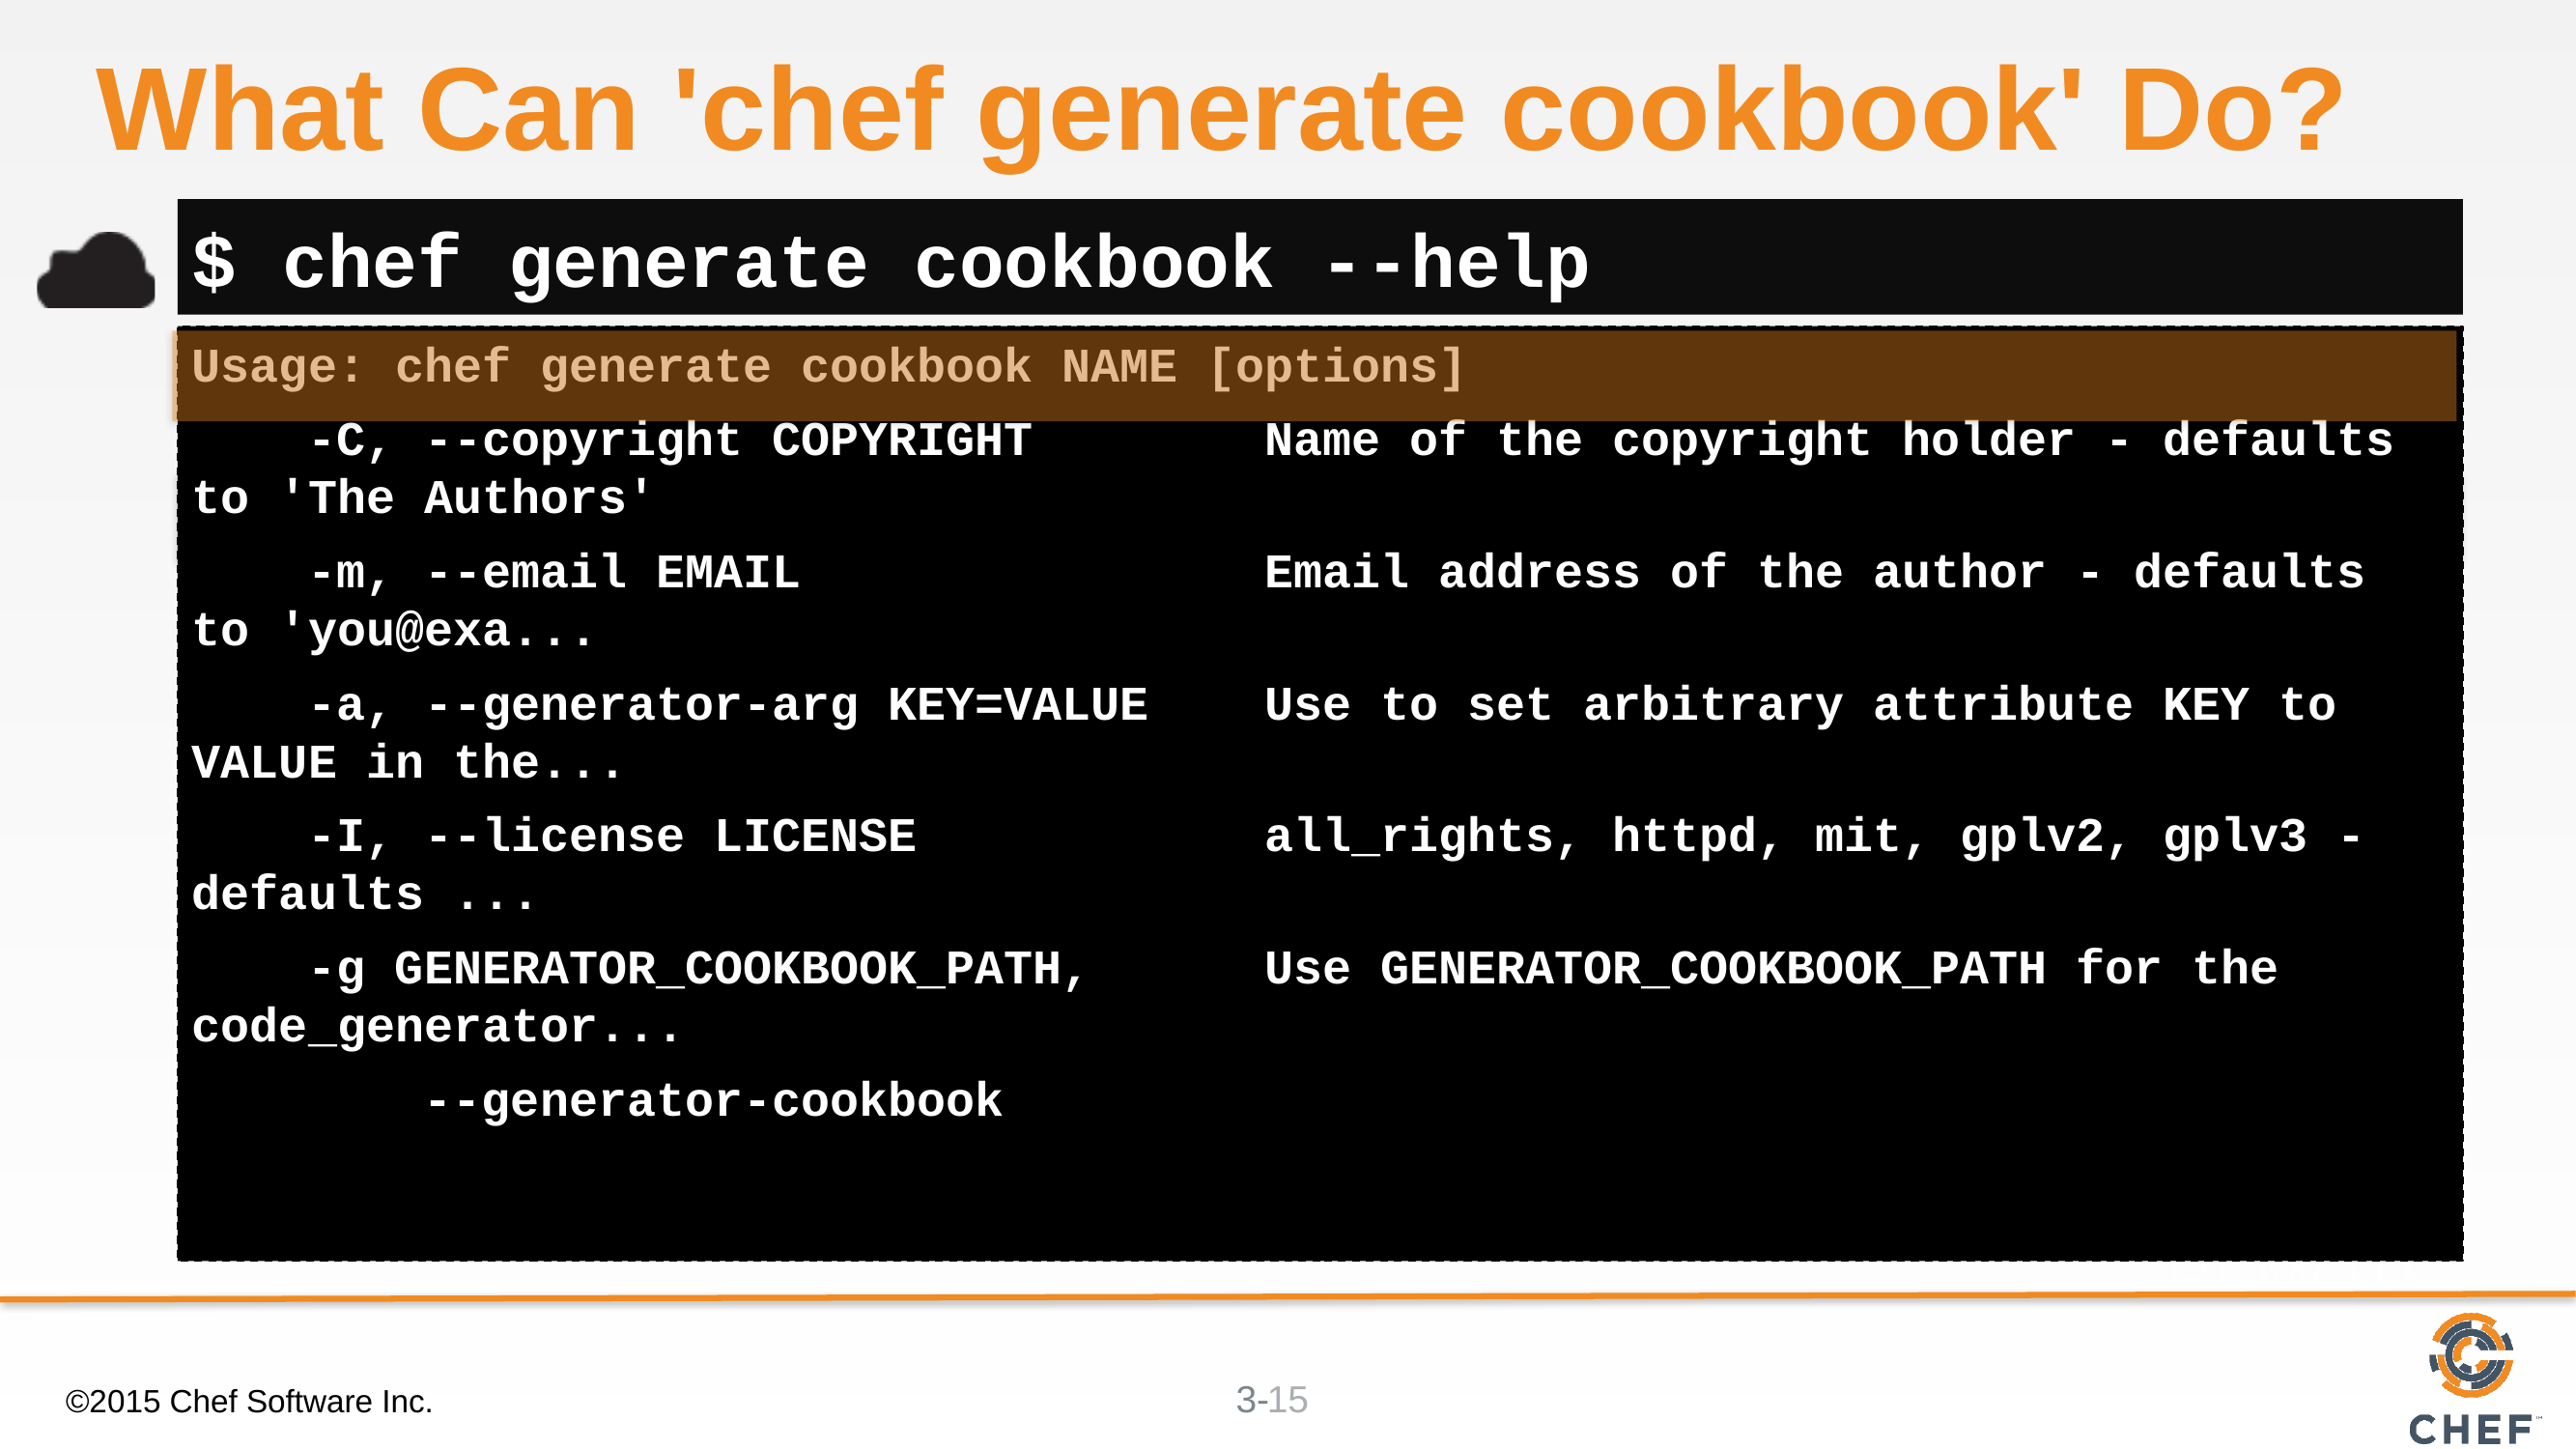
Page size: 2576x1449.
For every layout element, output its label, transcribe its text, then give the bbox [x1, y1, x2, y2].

list Usage: chef generate cookbook NAME [options] -C, --copyright COPYRIGHT Name of the copyright holder - defaults to 'The Authors' -m, --email EMAIL Email address of the author - defaults to 'you@exa... -a, --generator-arg KEY=VALUE Use to set arbitrary attribute KEY to VALUE in the... -I, --license LICENSE all_rights, httpd, mit, gplv2, gplv3 - defaults ... -g GENERATOR_COOKBOOK_PATH, Use GENERATOR_COOKBOOK_PATH for the code_generator... --generator-cookbook [177, 426, 2464, 1262]
picture [2399, 1297, 2550, 1449]
list $ chef generate cookbook --help [177, 199, 2463, 315]
list Usage: chef generate cookbook NAME [options] -C, --copyright COPYRIGHT Name of the copyright holder - defaults to 'The Authors' -m, --email EMAIL Email address of the author - defaults to 'you@exa... -a, --generator-arg KEY=VALUE Use to set arbitrary attribute KEY to VALUE in the... -I, --license LICENSE all_rights, httpd, mit, gplv2, gplv3 - defaults ... -g GENERATOR_COOKBOOK_PATH, Use GENERATOR_COOKBOOK_PATH for the code_generator... --generator-cookbook [177, 326, 2464, 335]
footer ©2015 Chef Software Inc. [51, 1359, 952, 1440]
text_box [172, 330, 2457, 422]
slide_number 15 [998, 1359, 1578, 1437]
title What Can 'chef generate cookbook' Do? [96, 48, 2463, 180]
